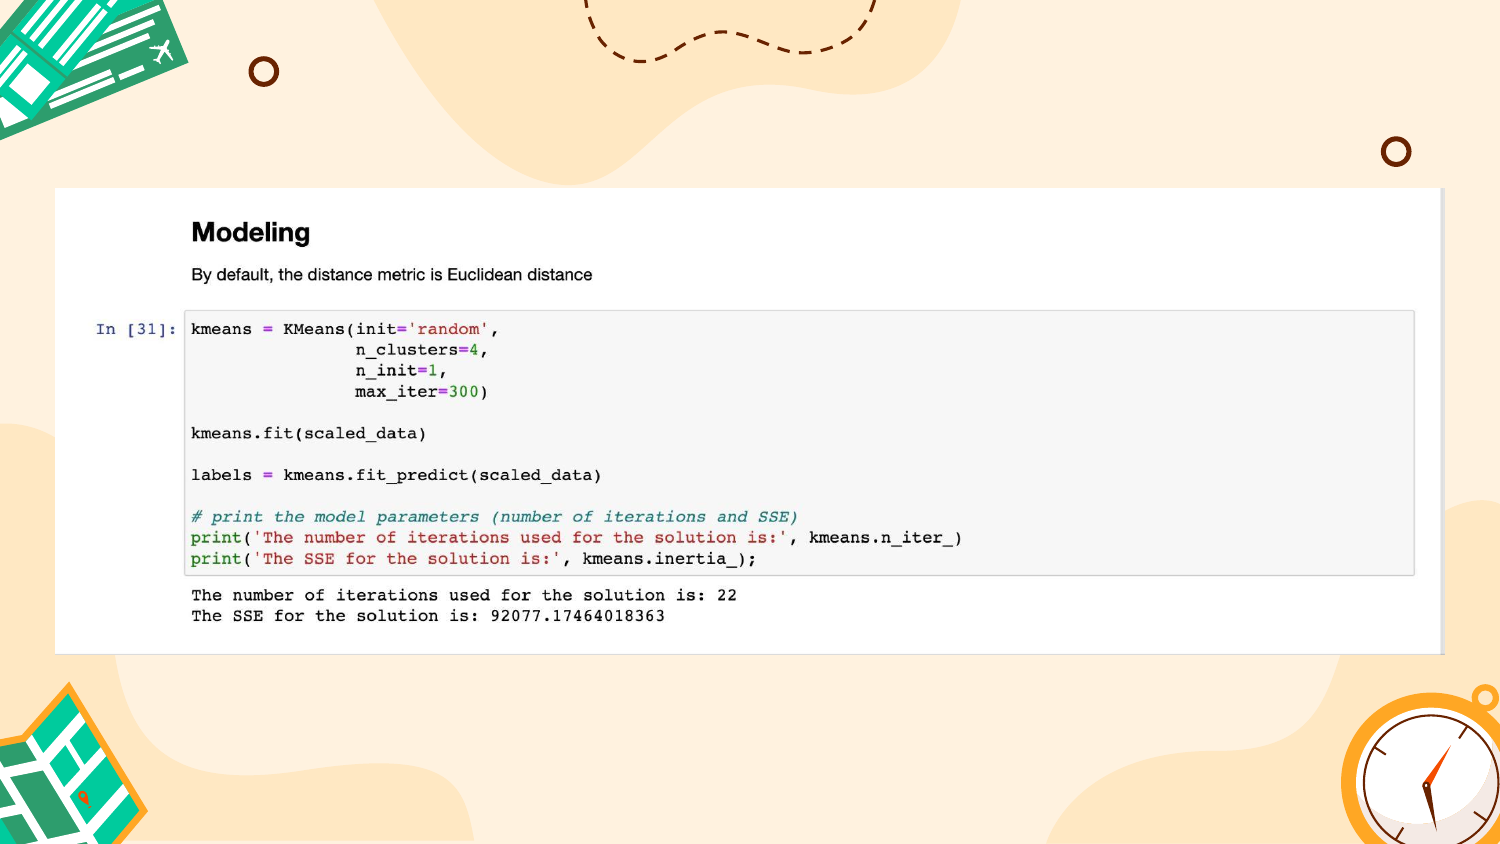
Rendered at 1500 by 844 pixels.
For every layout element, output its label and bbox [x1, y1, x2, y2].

picture [55, 188, 1445, 656]
